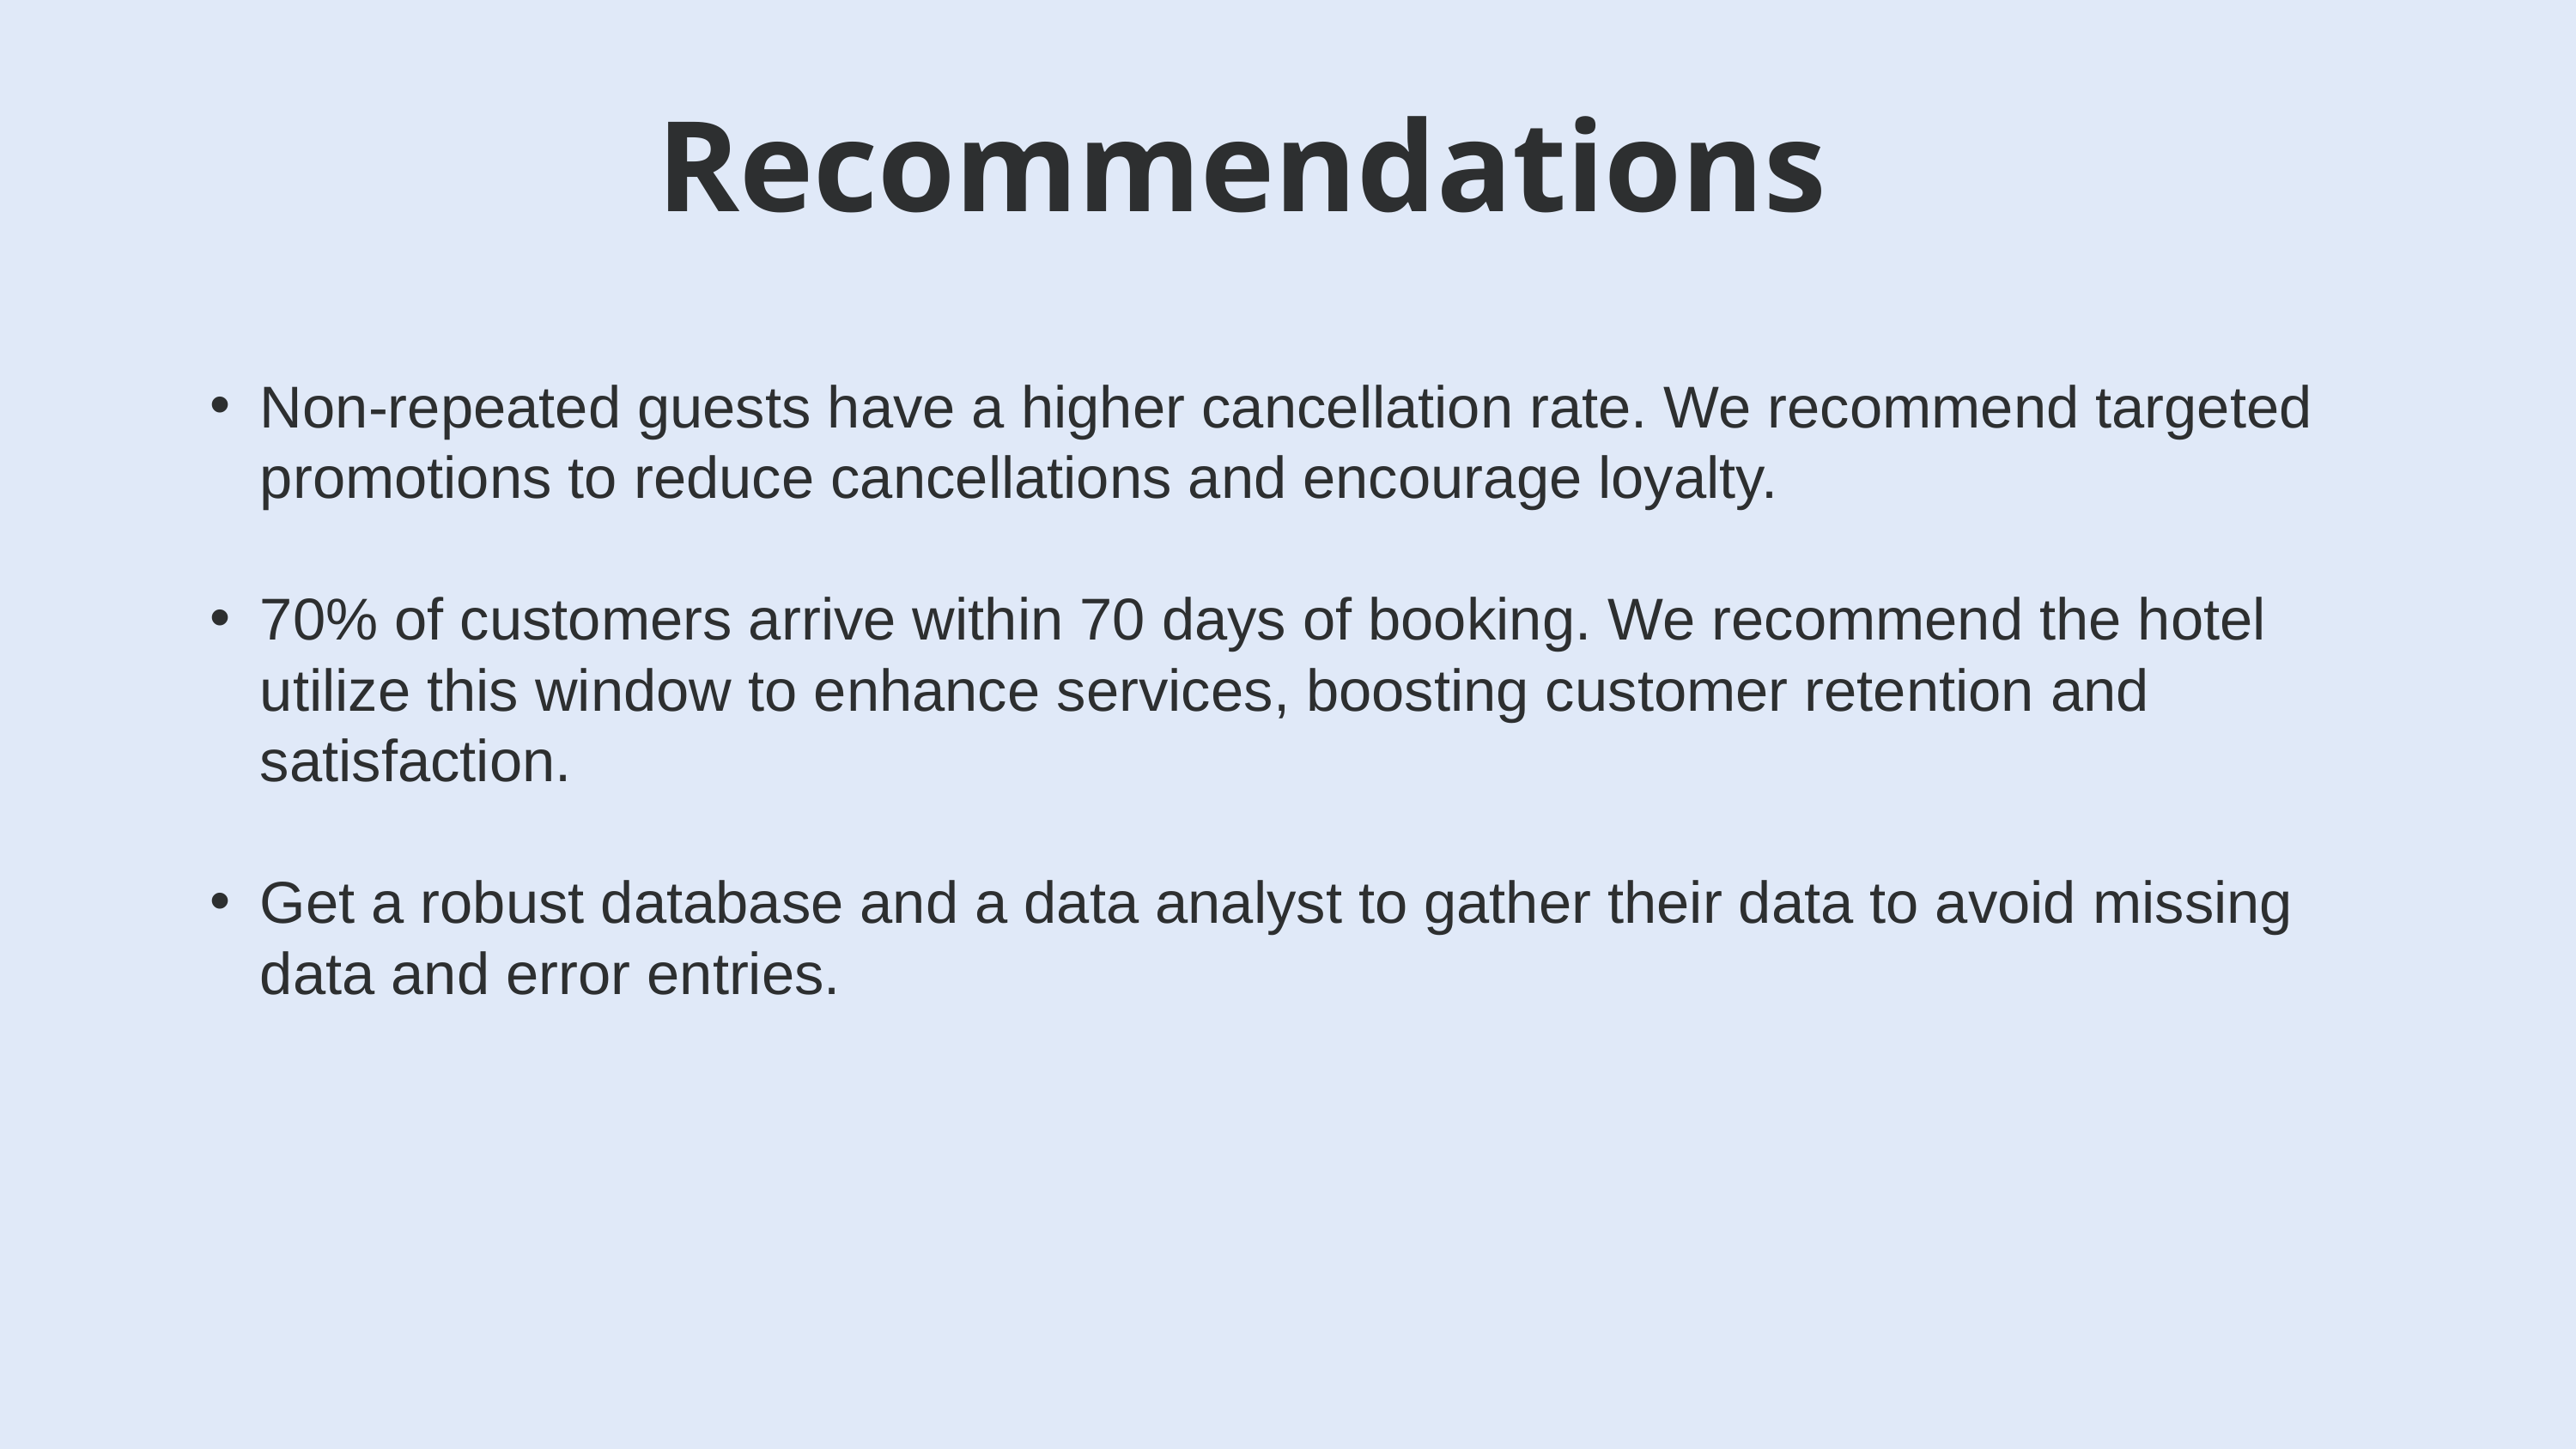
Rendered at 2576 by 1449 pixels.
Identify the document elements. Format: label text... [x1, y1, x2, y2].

text_box Recommendations [177, 86, 2307, 237]
text_box Non-repeated guests have a higher cancellation rate. We recommend targeted promotions to reduce cancellations and encourage loyalty. 70% of customers arrive within 70 days of booking. We recommend the hotel utilize this window to enhance services, boosting customer retention and satisfaction. Get a robust database and a data analyst to gather their data to avoid missing data and error entries. [160, 368, 2324, 1149]
